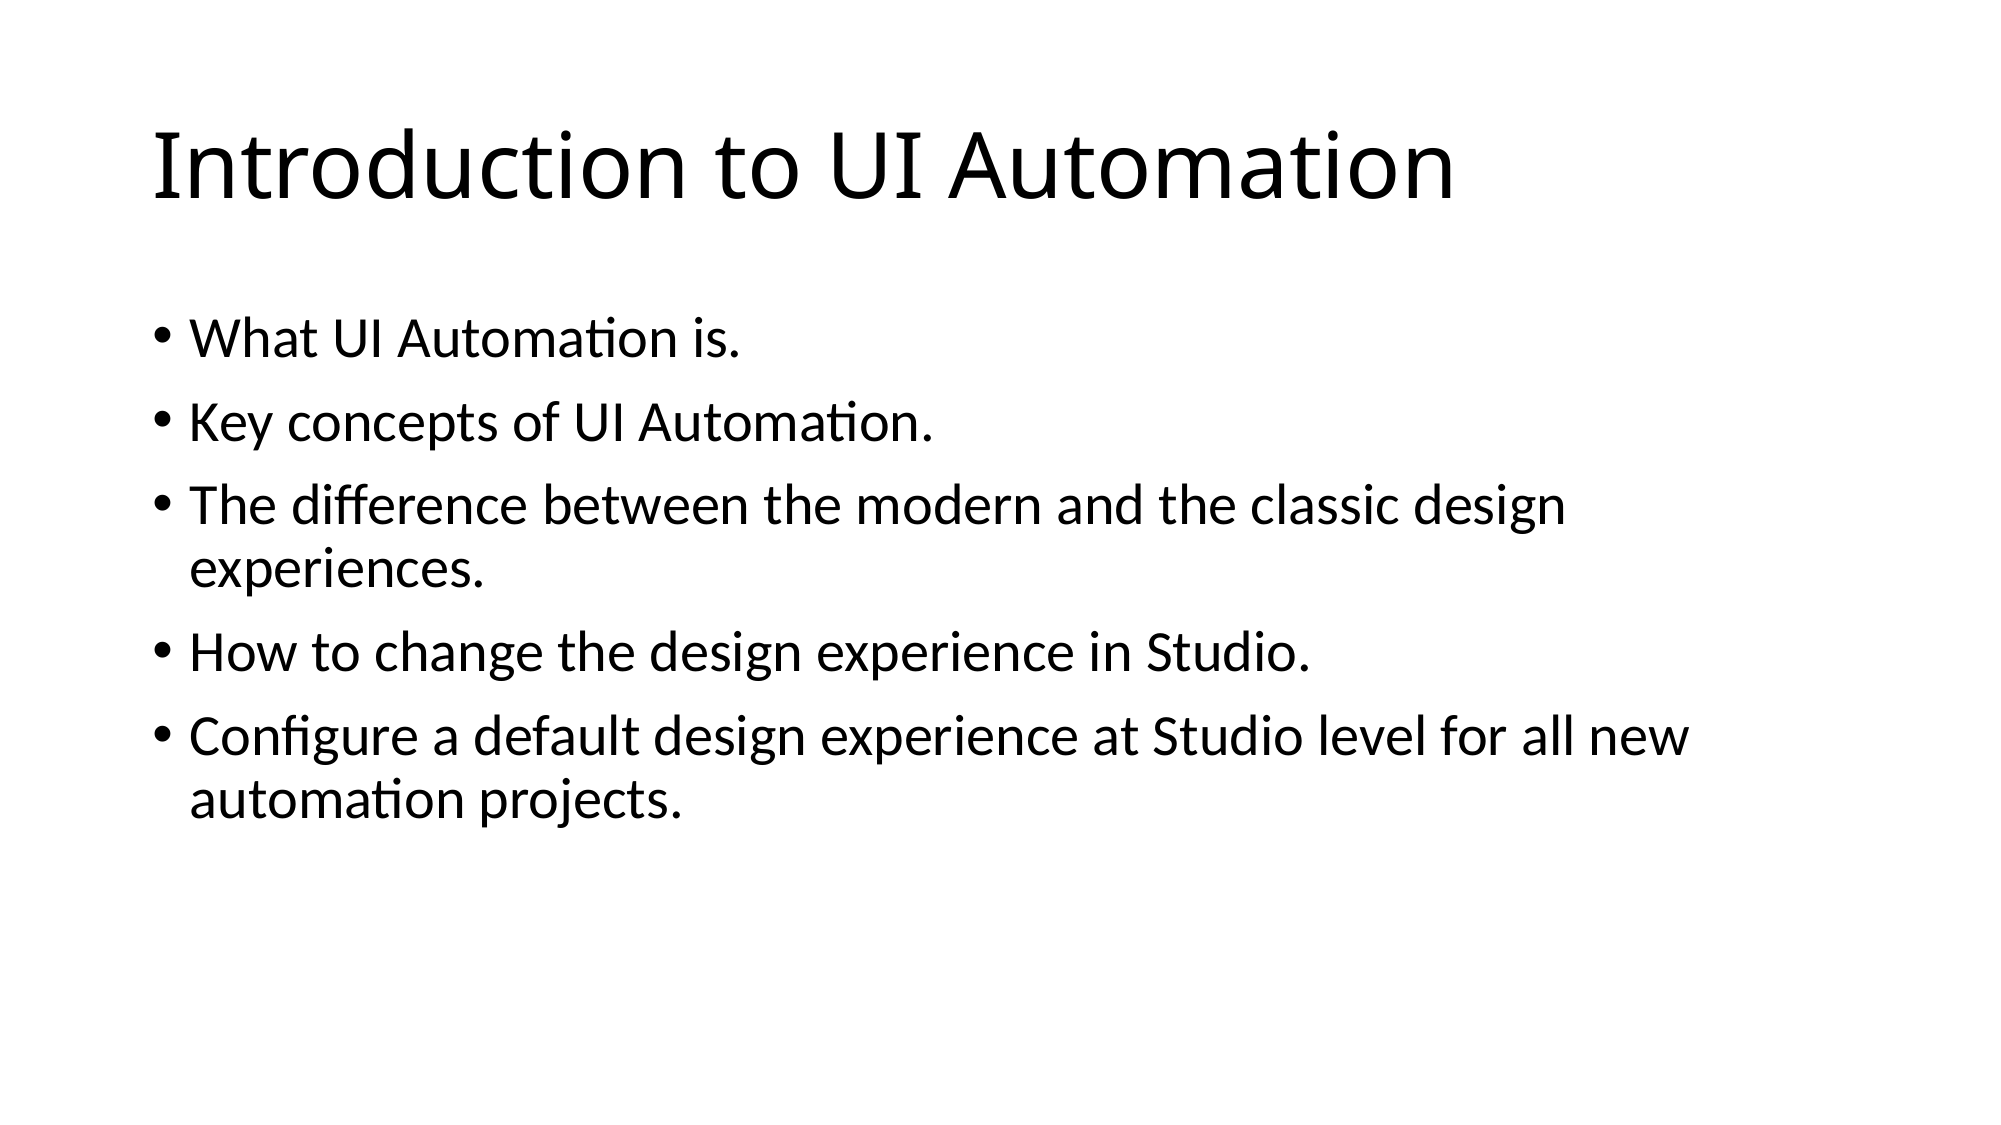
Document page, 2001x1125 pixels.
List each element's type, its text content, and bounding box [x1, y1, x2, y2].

title Introduction to UI Automation [137, 59, 1863, 278]
list What UI Automation is. Key concepts of UI Automation. The difference between the modern and the classic design experiences. How to change the design experience in Studio. Configure a default design experience at Studio level for all new automation projects. [137, 299, 1863, 1014]
